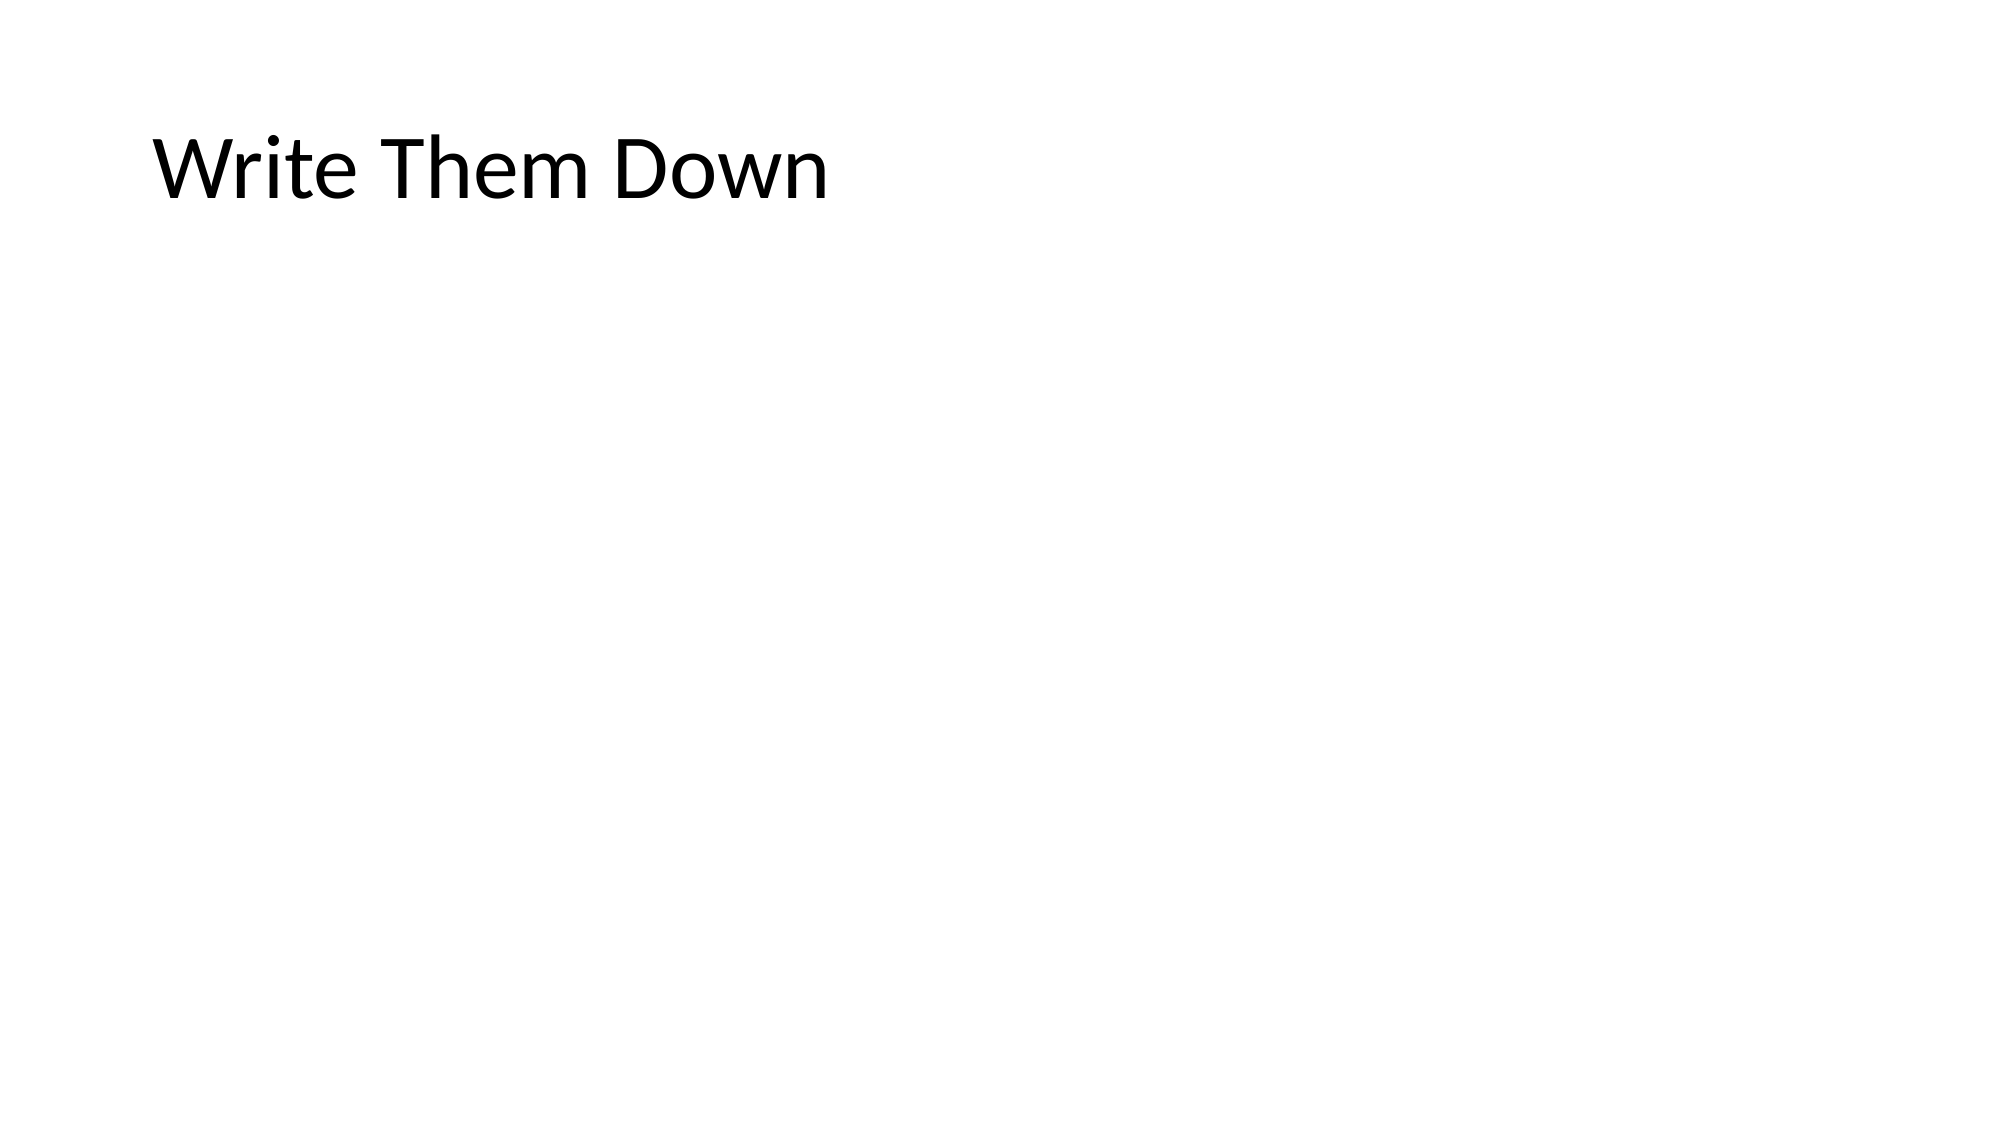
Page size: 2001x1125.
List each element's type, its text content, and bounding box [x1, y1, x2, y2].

title Write Them Down [137, 59, 1863, 278]
